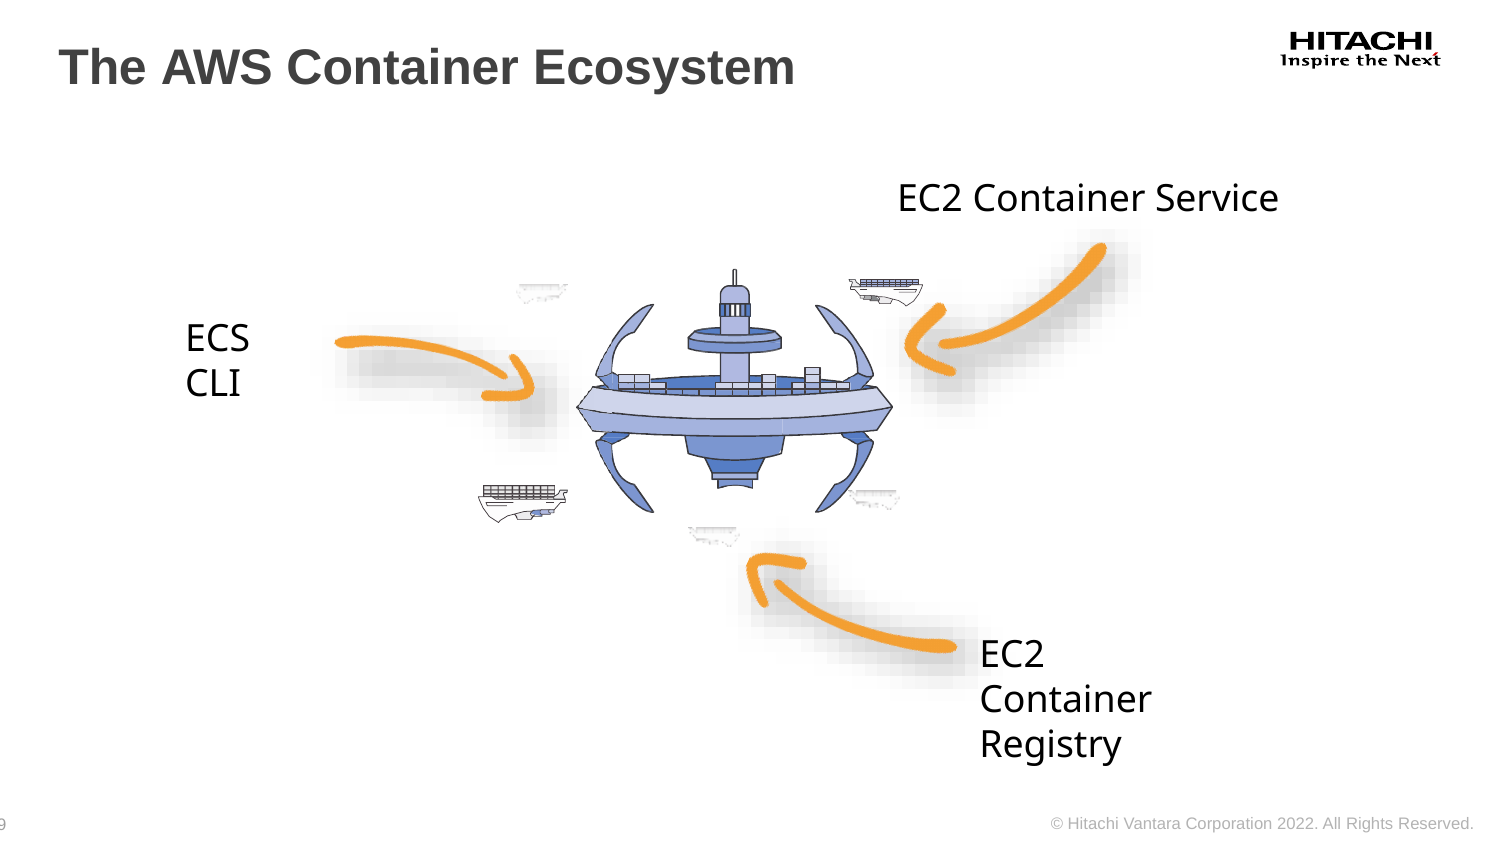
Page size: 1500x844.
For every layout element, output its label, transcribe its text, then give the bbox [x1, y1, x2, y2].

text_box ECS CLI [183, 311, 265, 404]
title The AWS Container Ecosystem [43, 8, 1200, 129]
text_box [298, 192, 1192, 547]
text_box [701, 504, 1029, 752]
text_box EC2 Container Service [894, 171, 1281, 219]
text_box EC2 Container Registry [977, 628, 1227, 766]
